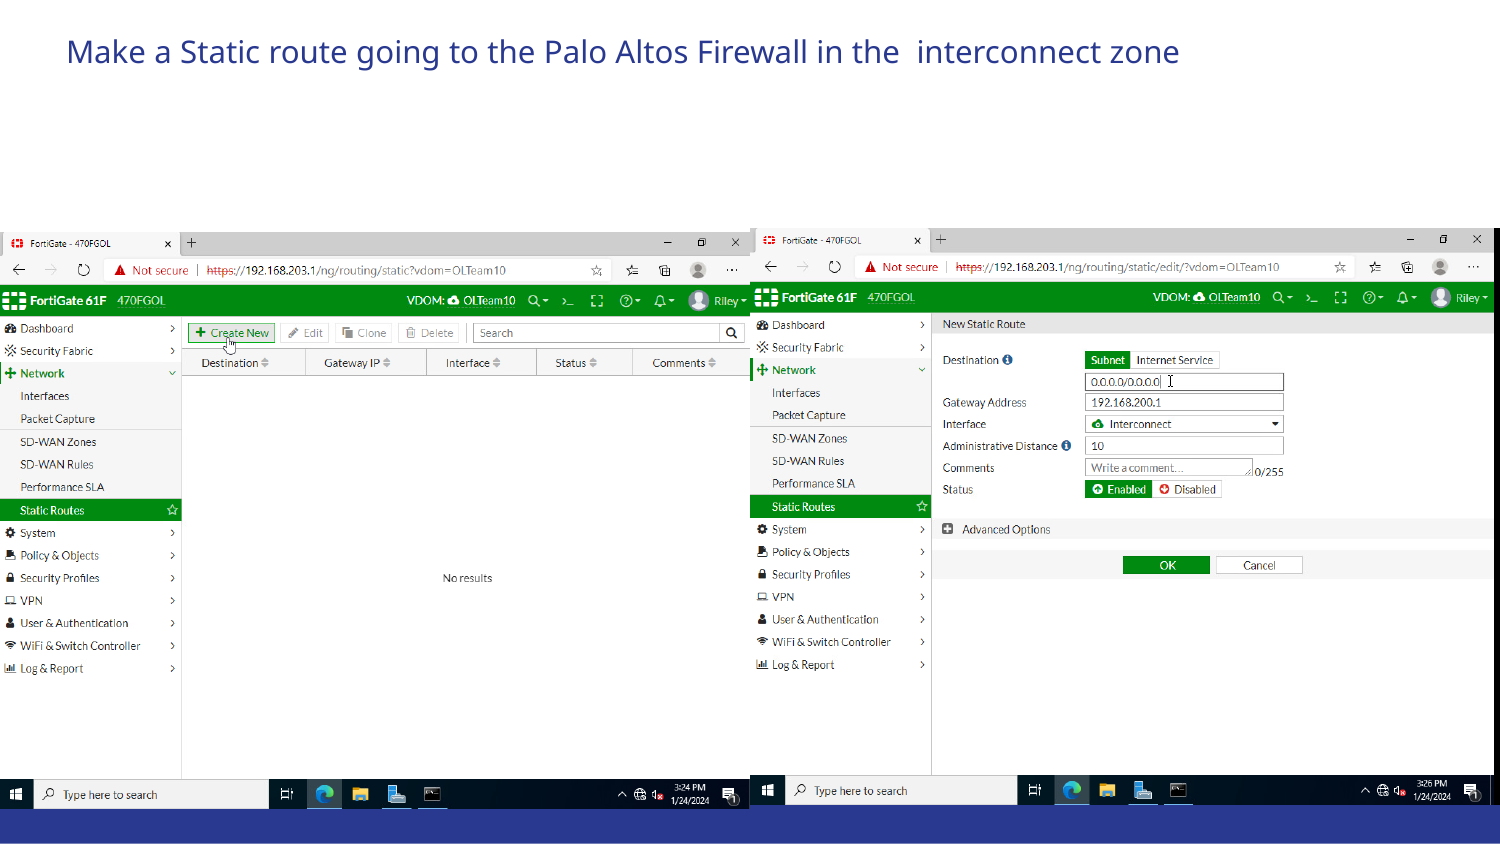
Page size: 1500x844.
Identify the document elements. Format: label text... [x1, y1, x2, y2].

picture [0, 228, 1500, 809]
title Make a Static route going to the Palo Altos Firewall in the interconnect zone [51, 17, 1449, 108]
